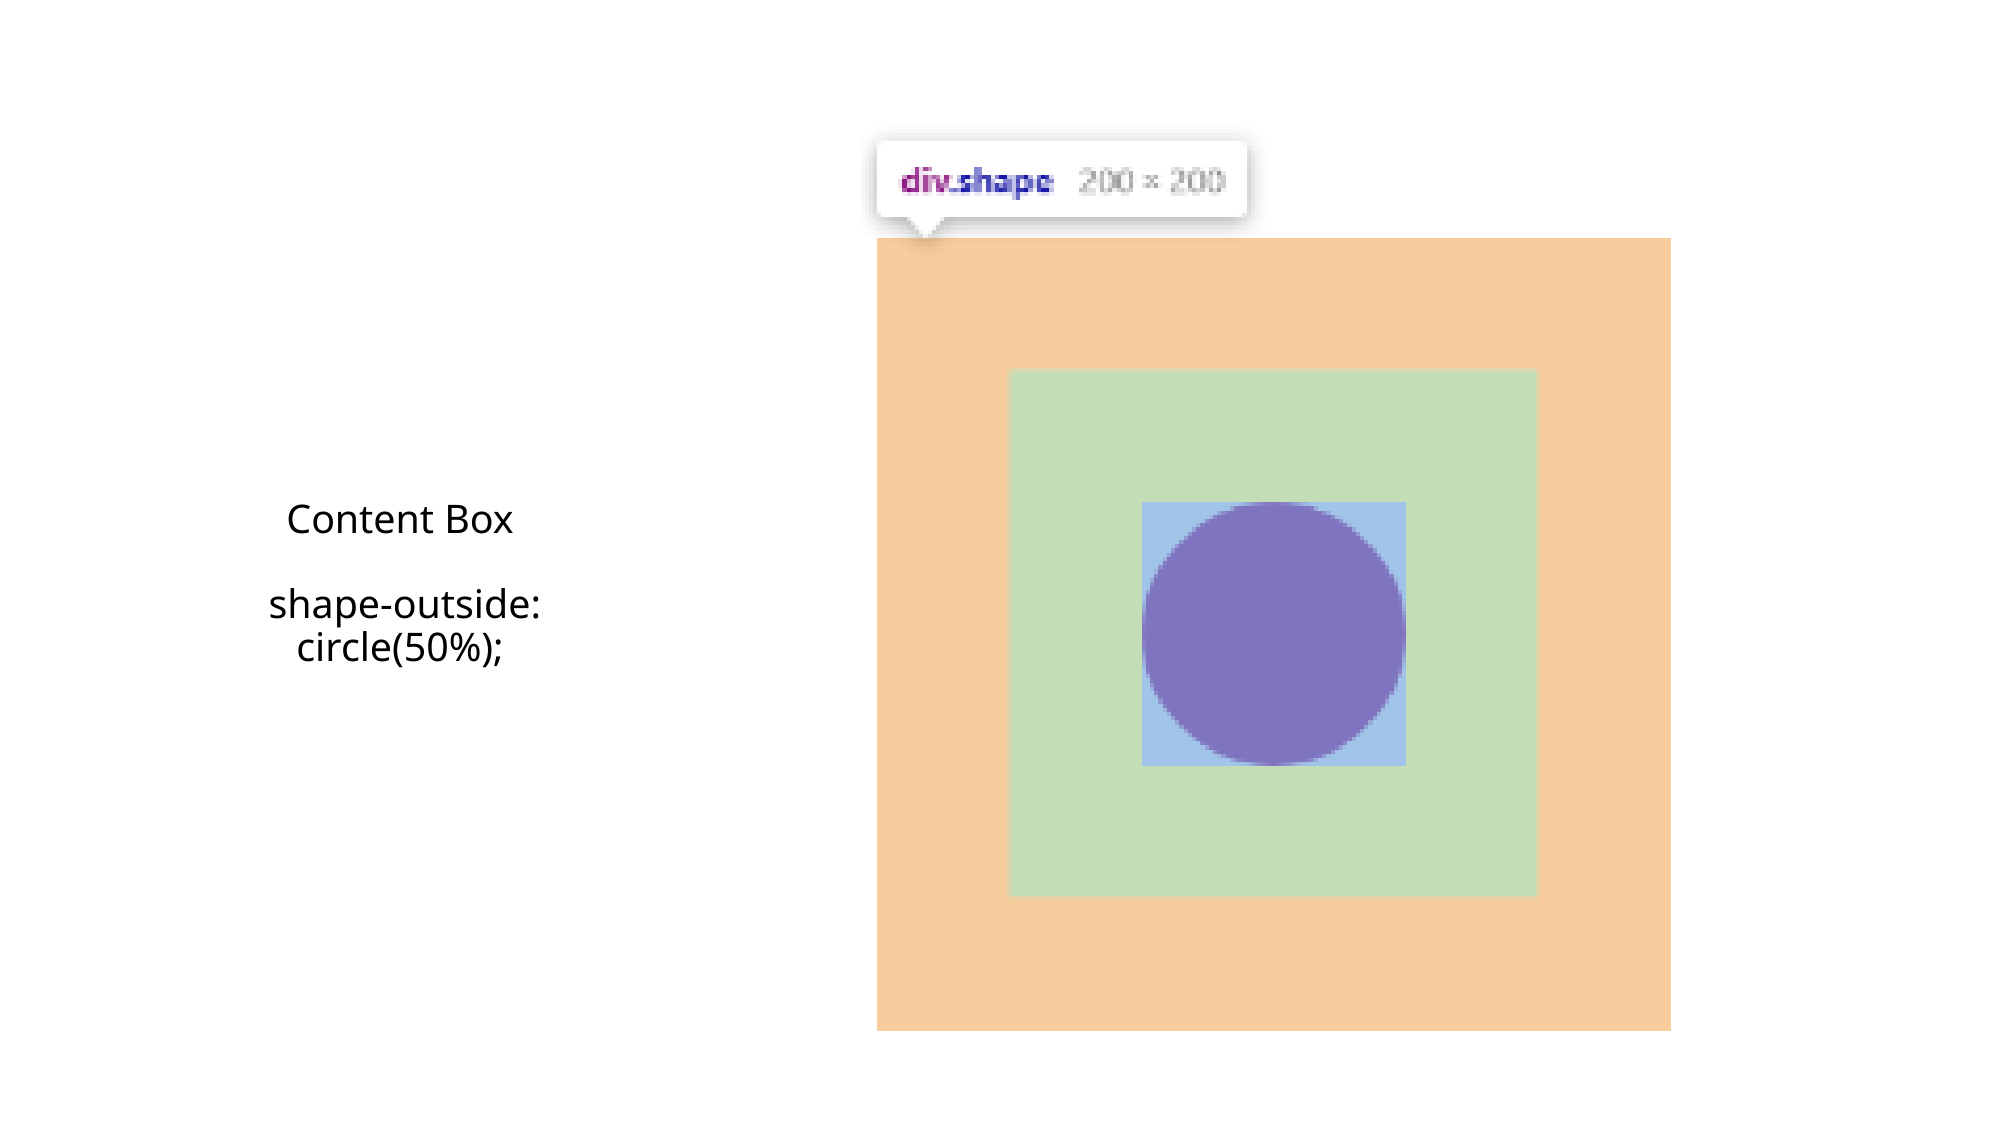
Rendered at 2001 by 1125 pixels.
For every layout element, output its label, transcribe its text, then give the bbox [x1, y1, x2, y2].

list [861, 121, 1692, 1048]
title Content Box shape-outside: circle(50%); [139, 492, 661, 678]
